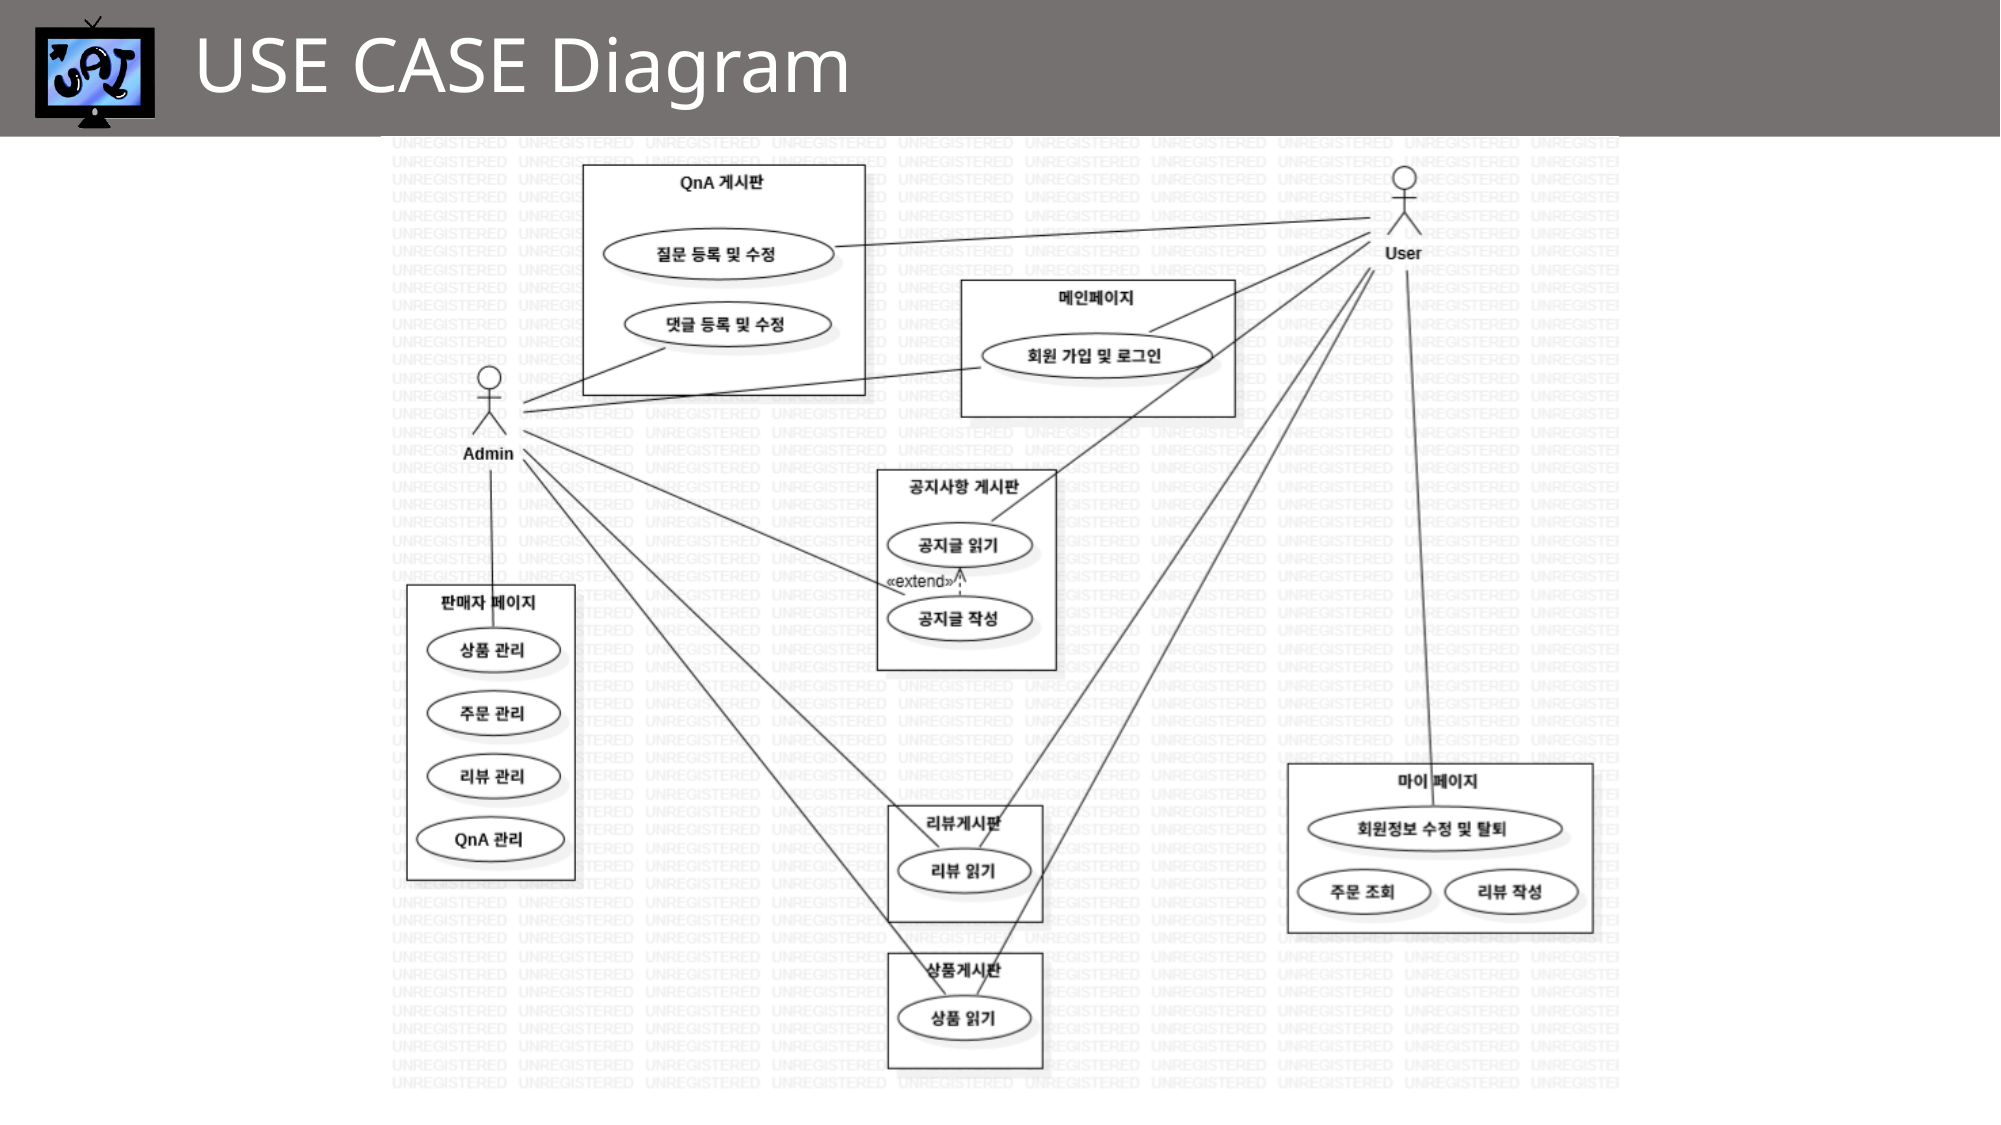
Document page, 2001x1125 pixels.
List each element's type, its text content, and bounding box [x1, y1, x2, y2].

picture [25, 5, 163, 143]
text_box USE CASE Diagram [163, 10, 929, 116]
picture [380, 136, 1620, 1097]
text_box [0, 0, 2000, 138]
